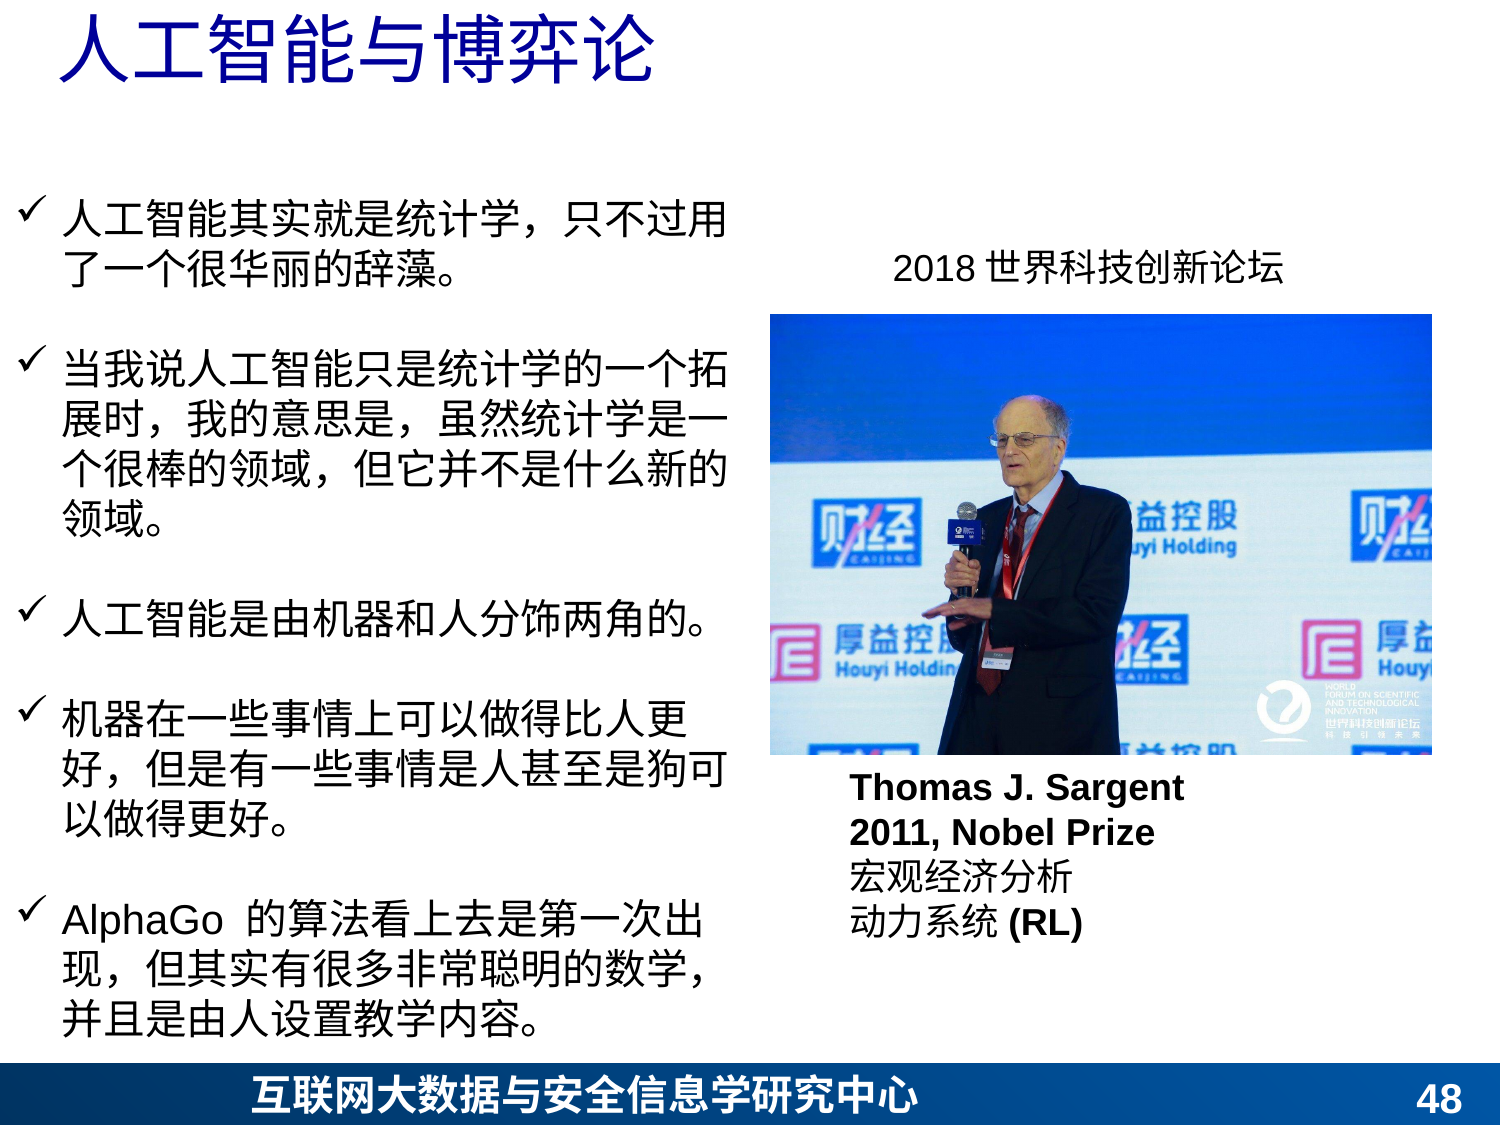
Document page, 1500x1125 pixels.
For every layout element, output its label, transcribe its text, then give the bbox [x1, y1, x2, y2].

text_box 2018世界科技创新论坛 [877, 236, 1300, 296]
picture [770, 314, 1433, 756]
text_box Thomas J. Sargent 2011, Nobel Prize 宏观经济分析 动力系统(RL) [834, 764, 1200, 950]
text_box 人工智能其实就是统计学，只不过用了一个很华丽的辞藻。 当我说人工智能只是统计学的一个拓展时，我的意思是，虽然统计学是一个很棒的领域，但它并不是什么新的领域。 人工智能是由机器和人分饰两角的。 机器在一些事情上可以做得比人更好，但是有一些事情是人甚至是狗可以做得更好。 AlphaGo 的算法看上去是第一次出现，但其实有很多非常聪明的数学，并且是由人设置教学内容。 [0, 185, 750, 1051]
title 人工智能与博弈论 [41, 0, 1500, 114]
slide_number 47 [1127, 1063, 1479, 1125]
